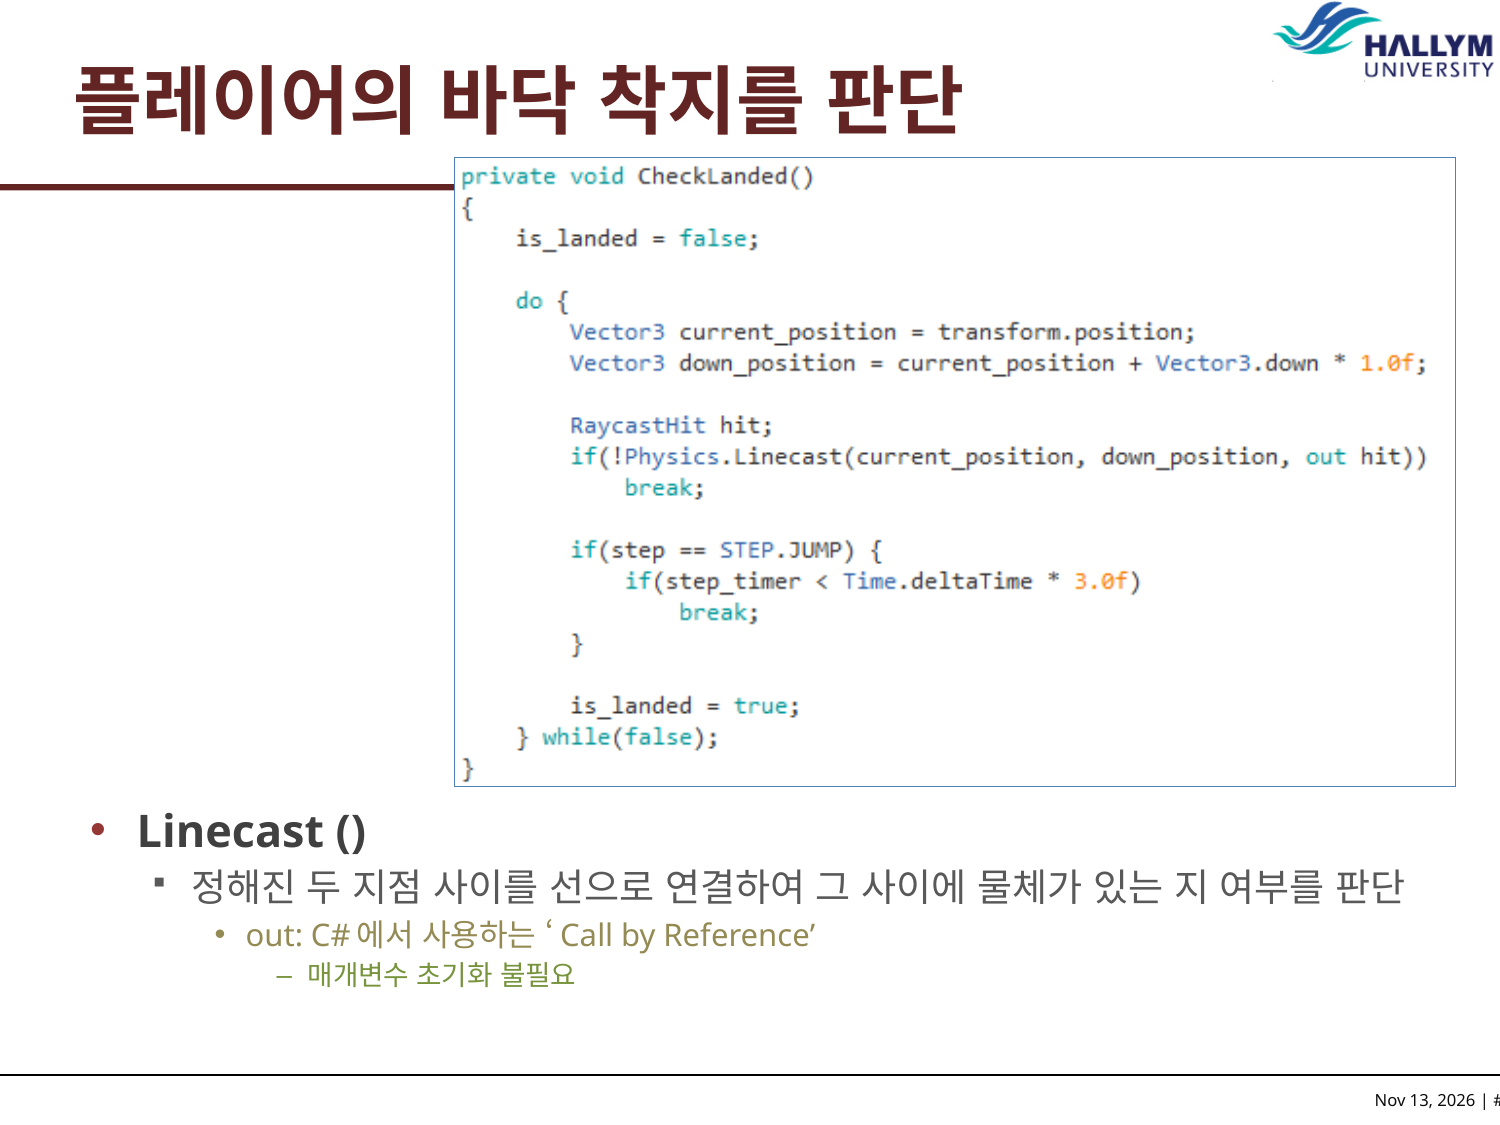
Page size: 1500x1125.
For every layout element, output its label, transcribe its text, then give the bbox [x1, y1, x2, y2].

picture [454, 157, 1456, 788]
list Linecast () 정해진 두 지점 사이를 선으로 연결하여 그 사이에 물체가 있는 지 여부를 판단 out: C#에서 사용하는 ‘Call by Reference’ 매개변수 초기화 불필요 [75, 234, 1425, 1032]
picture [1269, 0, 1500, 82]
title 플레이어의 바닥 착지를 판단 [44, 33, 1395, 164]
